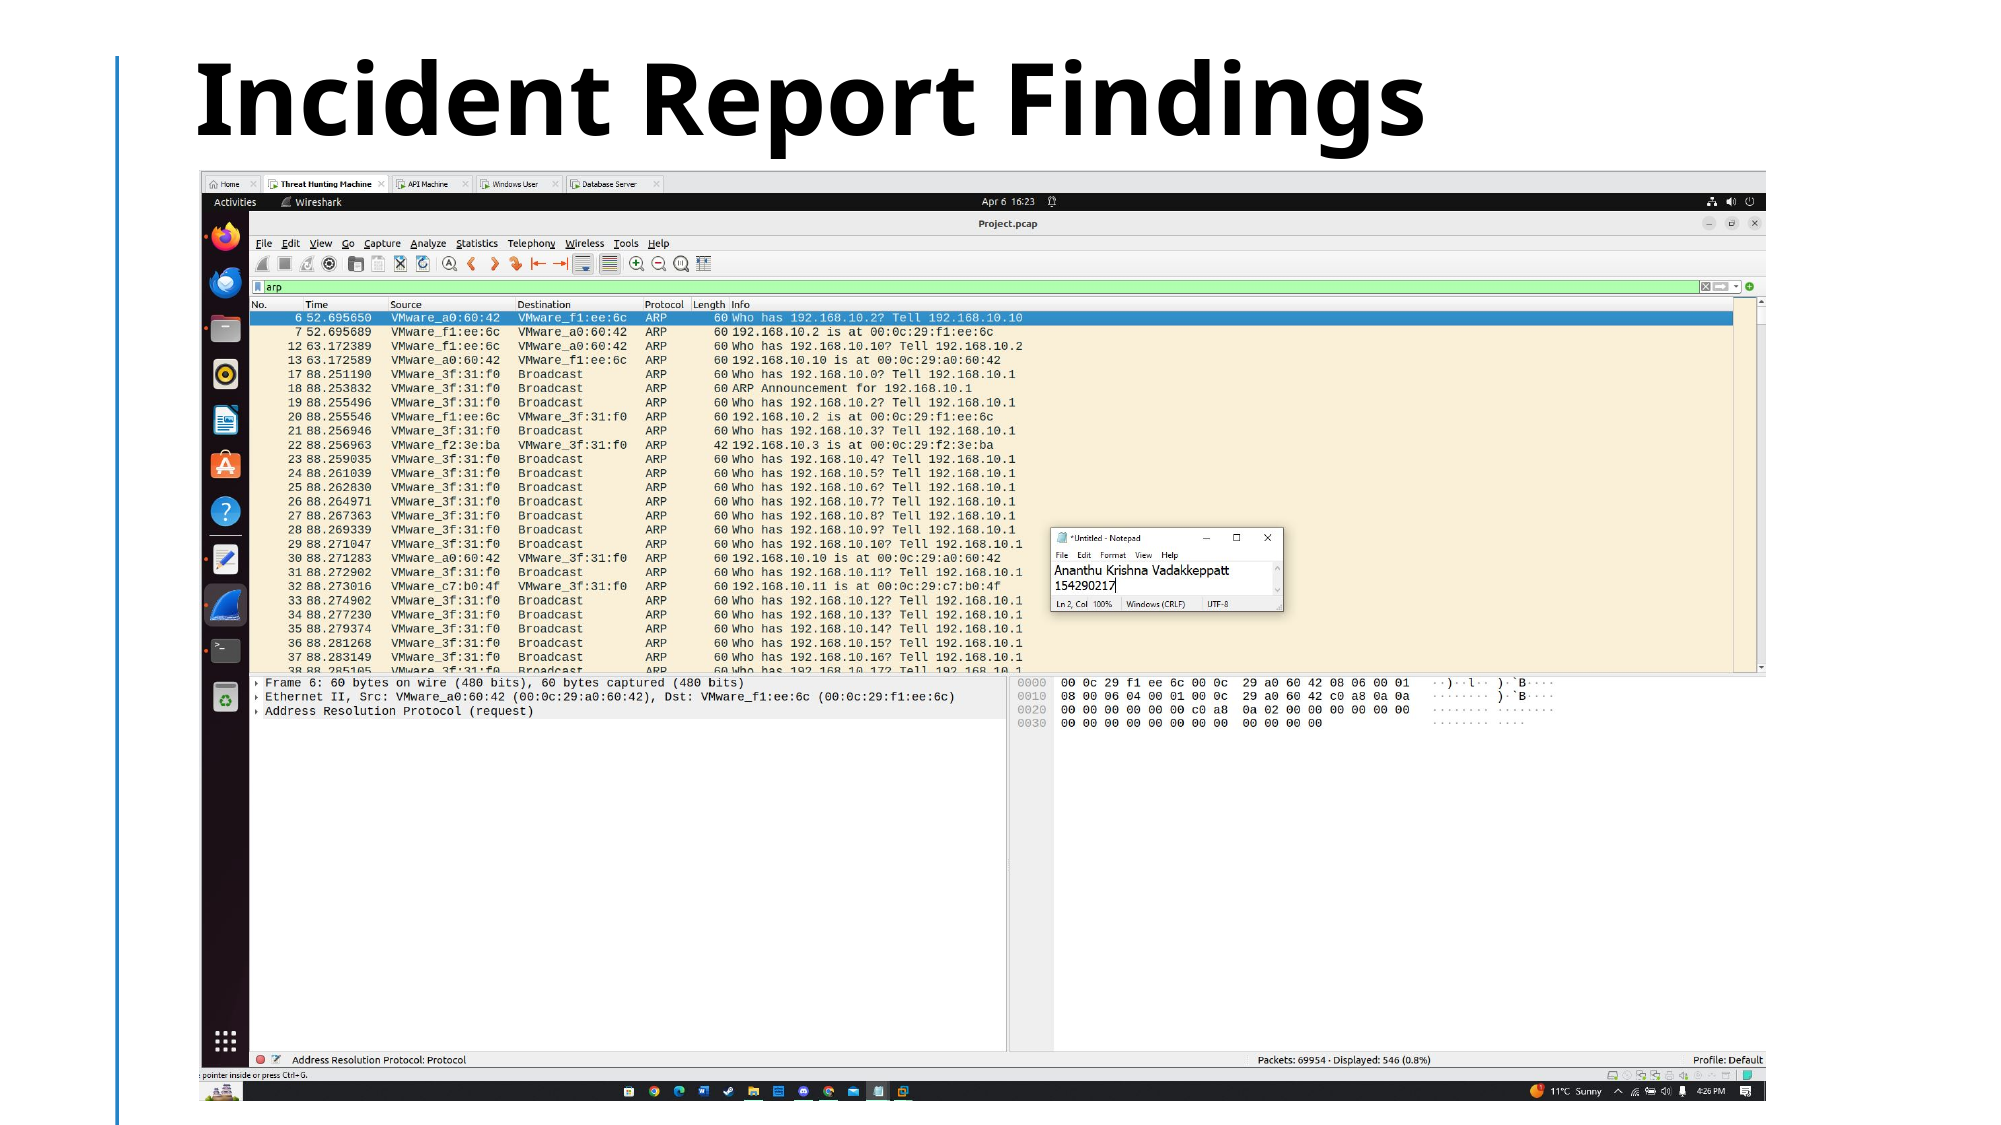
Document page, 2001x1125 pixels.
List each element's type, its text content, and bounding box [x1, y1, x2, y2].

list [199, 169, 1766, 1101]
title Incident Report Findings [179, 0, 1905, 218]
